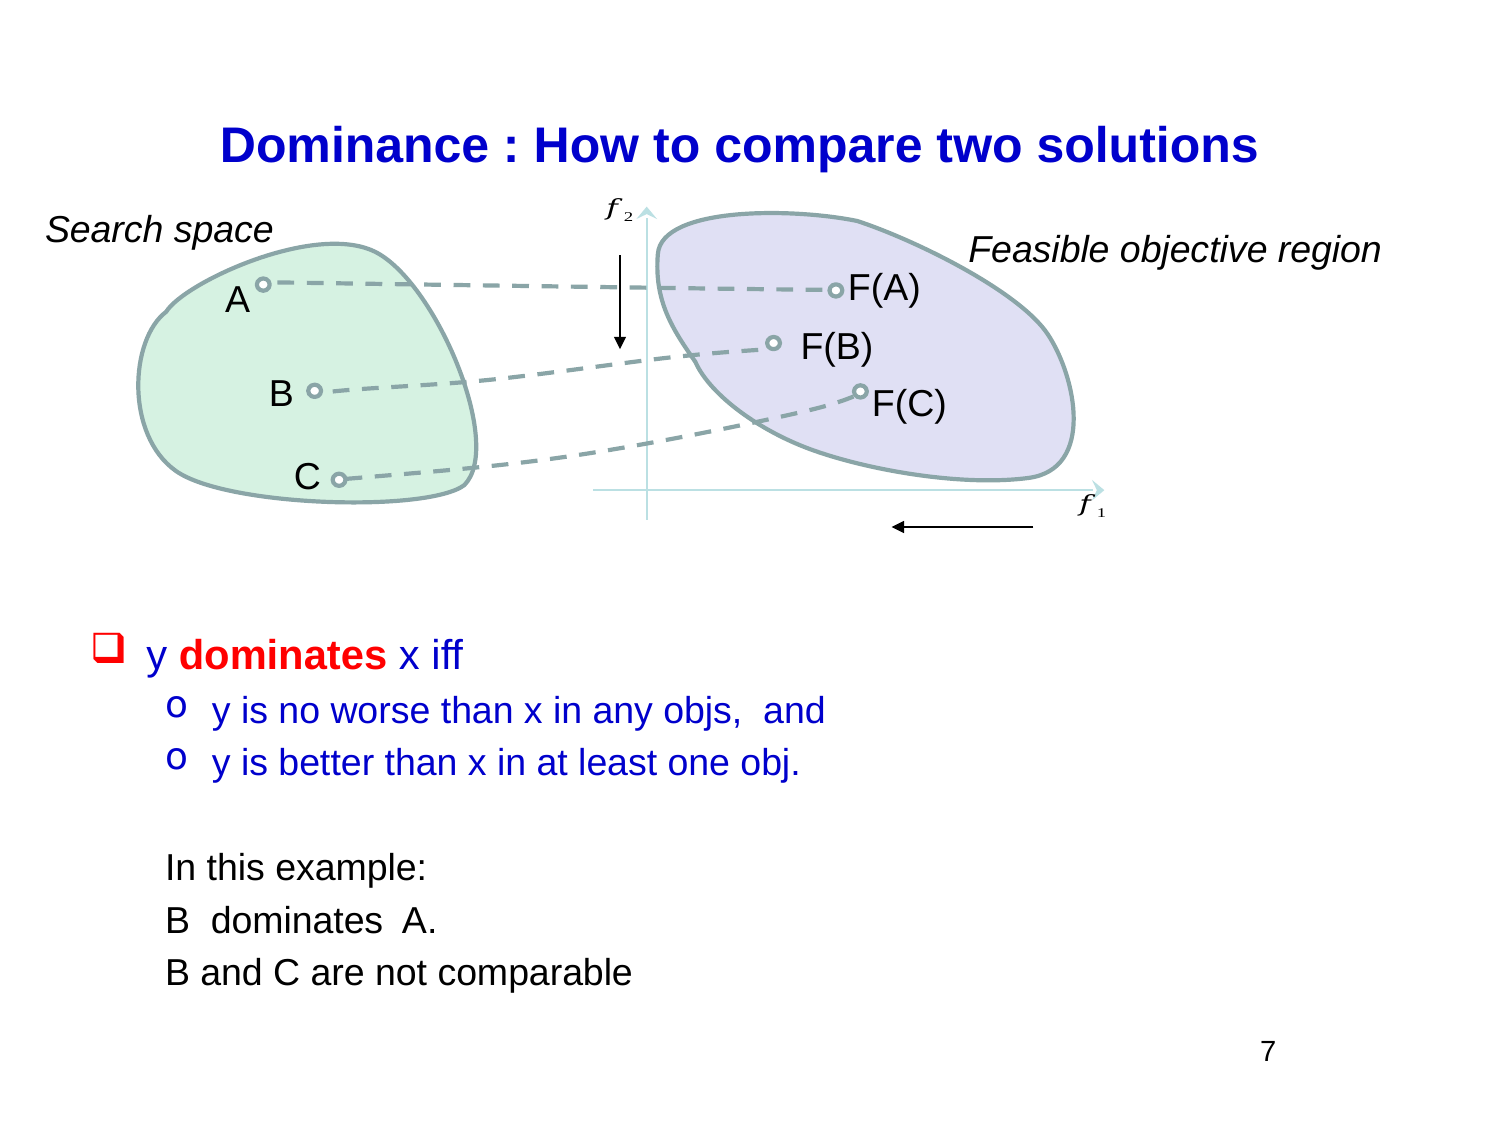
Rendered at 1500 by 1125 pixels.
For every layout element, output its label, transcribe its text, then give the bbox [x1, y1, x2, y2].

title Dominance : How to compare two solutions [64, 101, 1415, 244]
list y dominates x iff y is no worse than x in any objs, and y is better than x in at least one obj. In this example: B dominates A. B and C are not comparable [75, 562, 1388, 1012]
slide_number 7 [1074, 1024, 1426, 1103]
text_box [28, 196, 1400, 528]
